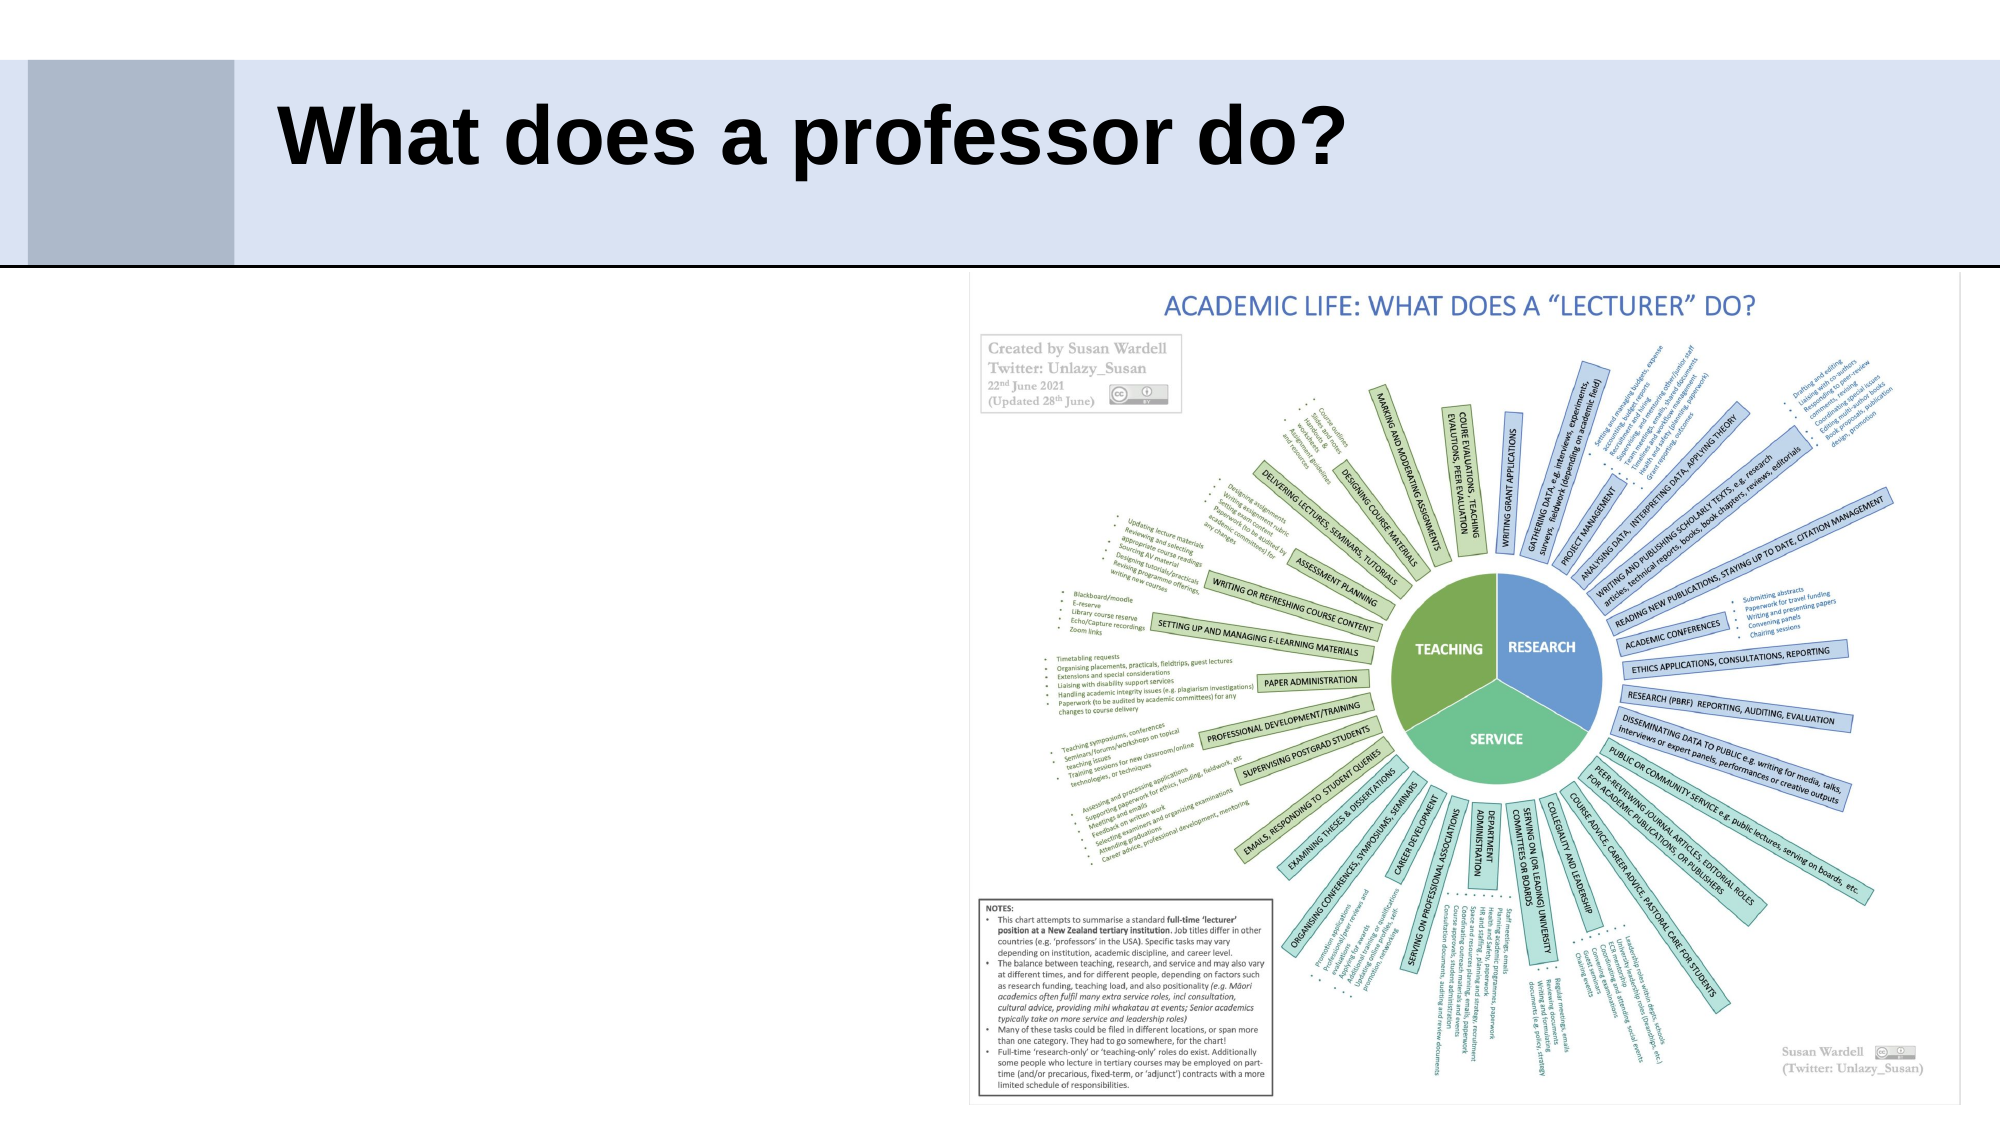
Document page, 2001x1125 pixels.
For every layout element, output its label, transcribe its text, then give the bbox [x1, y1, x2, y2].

title What does a professor do? [262, 59, 2000, 203]
picture [969, 272, 1961, 1105]
